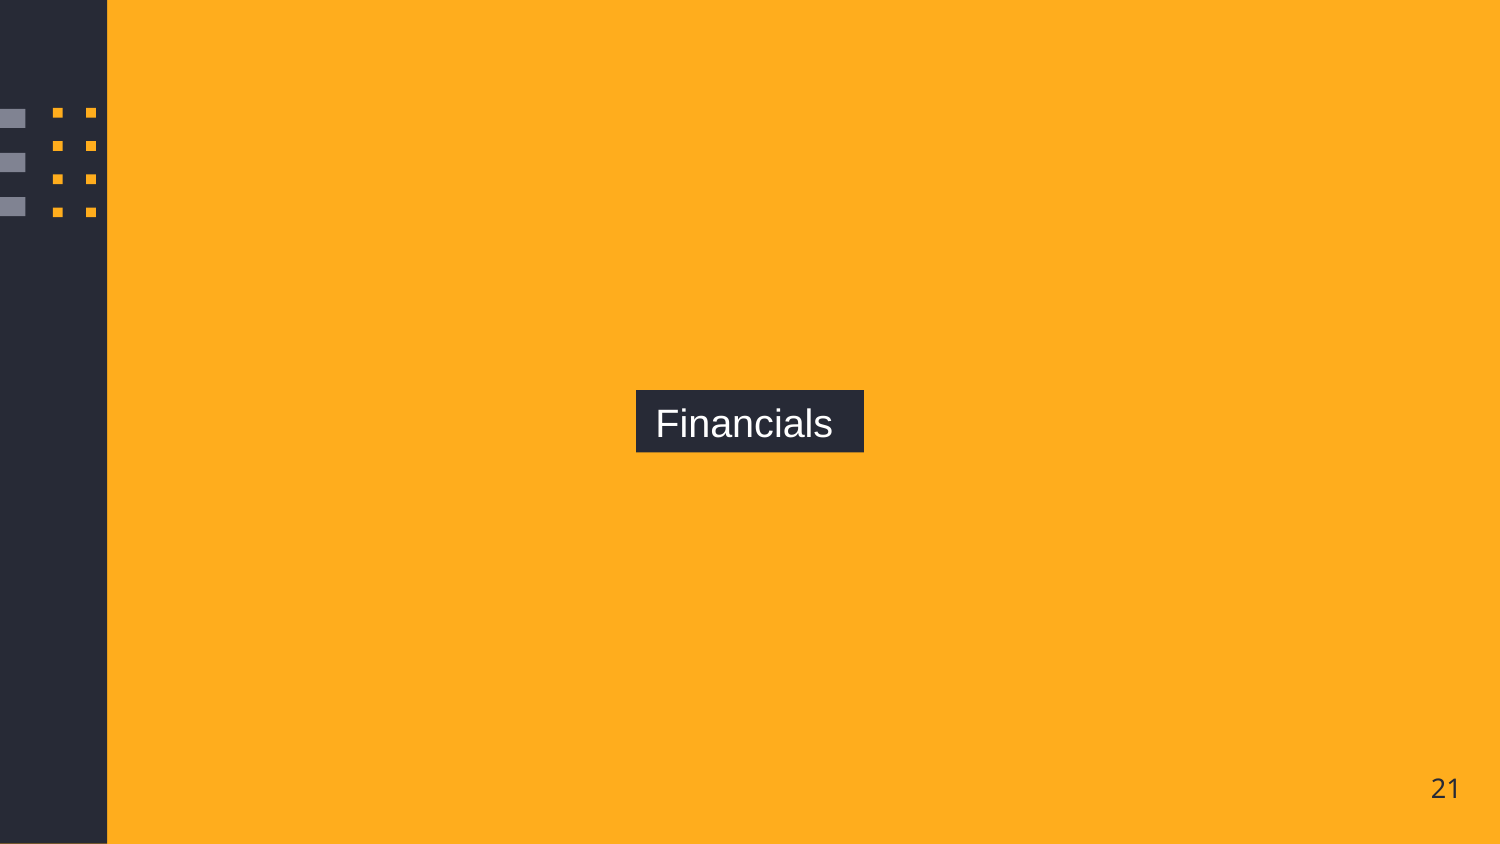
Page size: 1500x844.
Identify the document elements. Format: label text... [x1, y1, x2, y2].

text_box Financials [636, 390, 864, 453]
slide_number 21 [1392, 736, 1500, 844]
